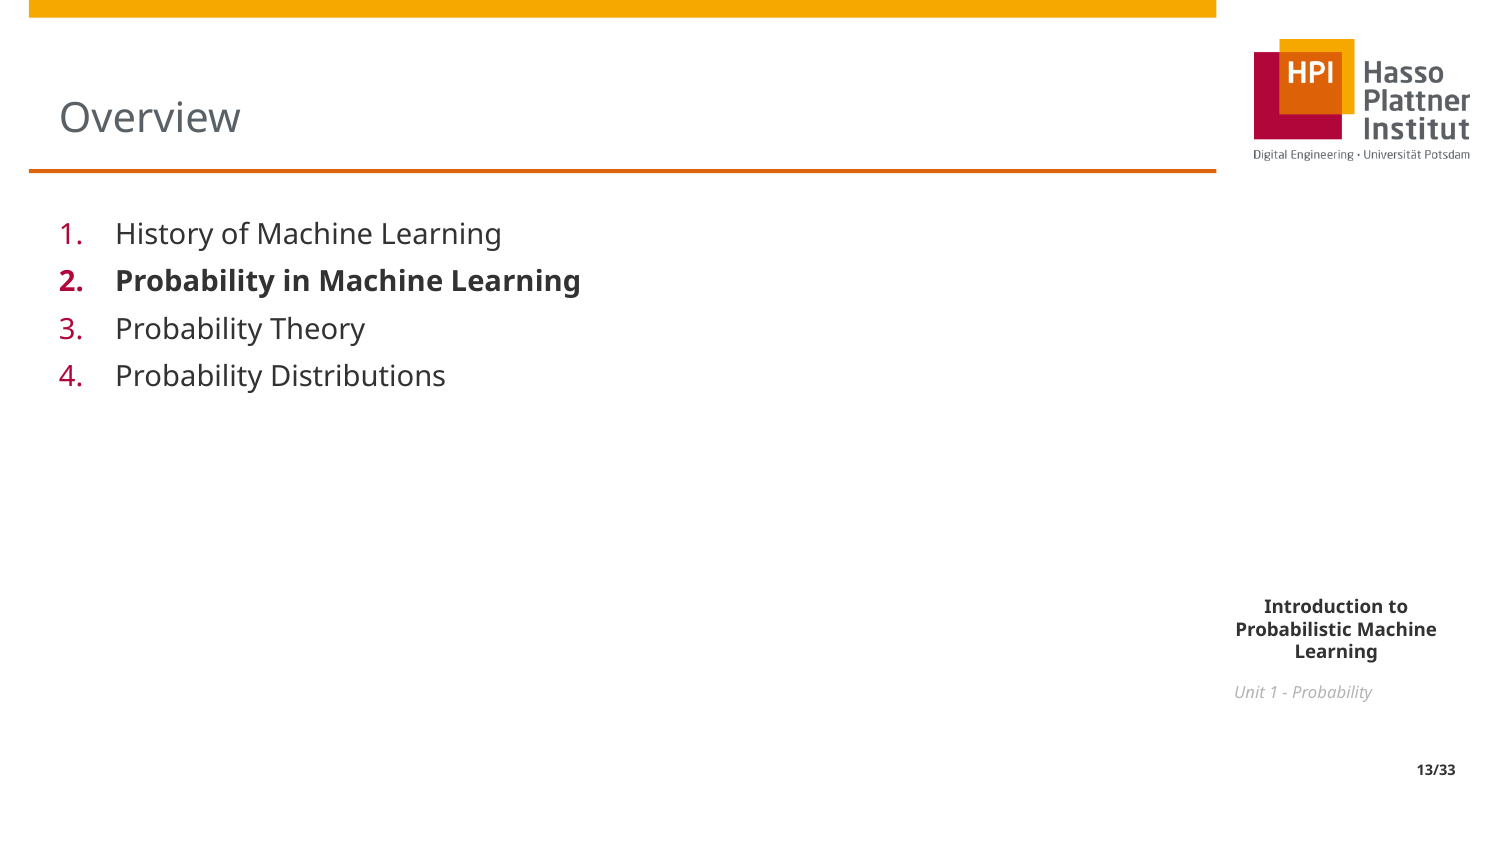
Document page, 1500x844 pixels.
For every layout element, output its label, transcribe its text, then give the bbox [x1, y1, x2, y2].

list History of Machine Learning Probability in Machine Learning Probability Theory Probability Distributions [58, 203, 1187, 788]
picture [1254, 39, 1470, 161]
title Overview [58, 17, 1187, 170]
